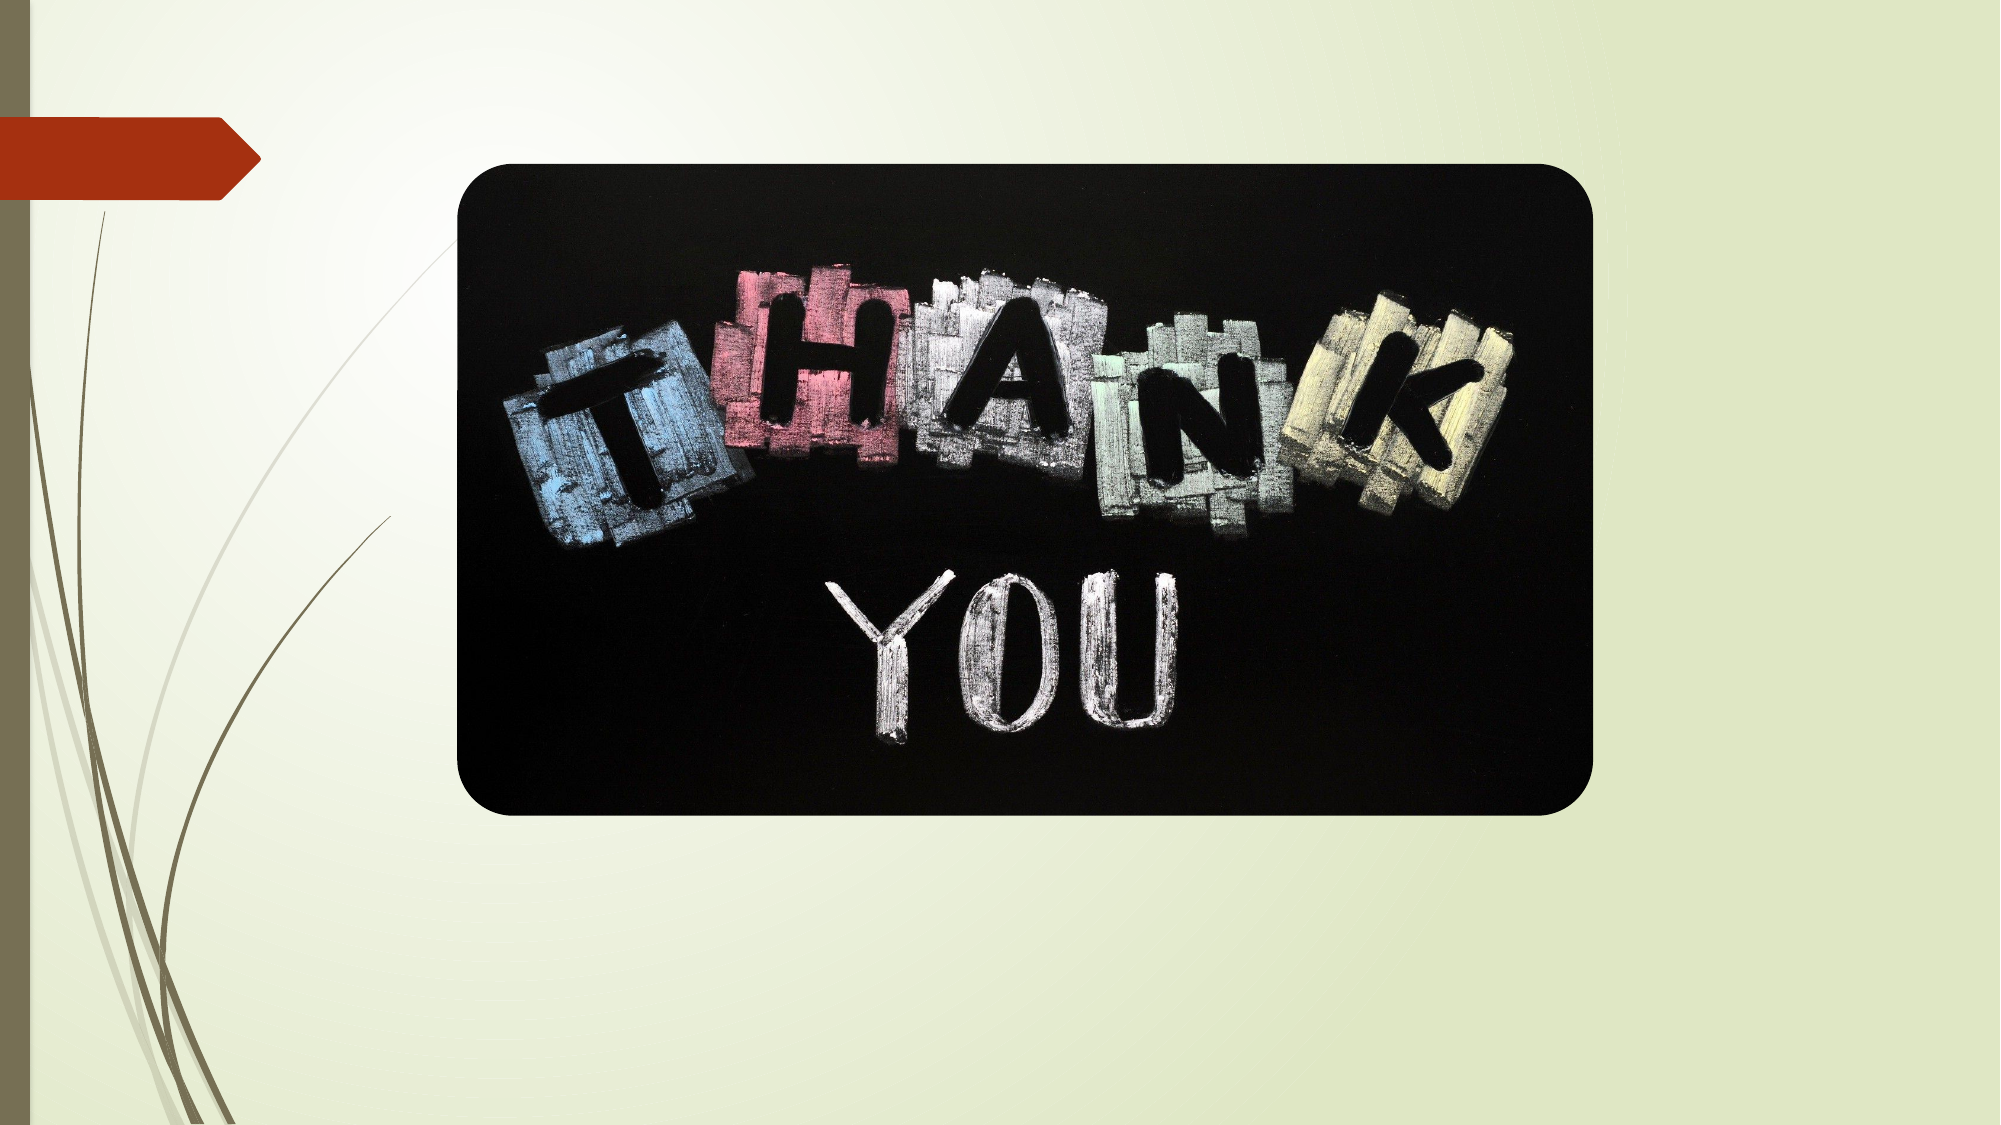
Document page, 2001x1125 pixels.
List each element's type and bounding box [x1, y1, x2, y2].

picture [456, 163, 1594, 816]
